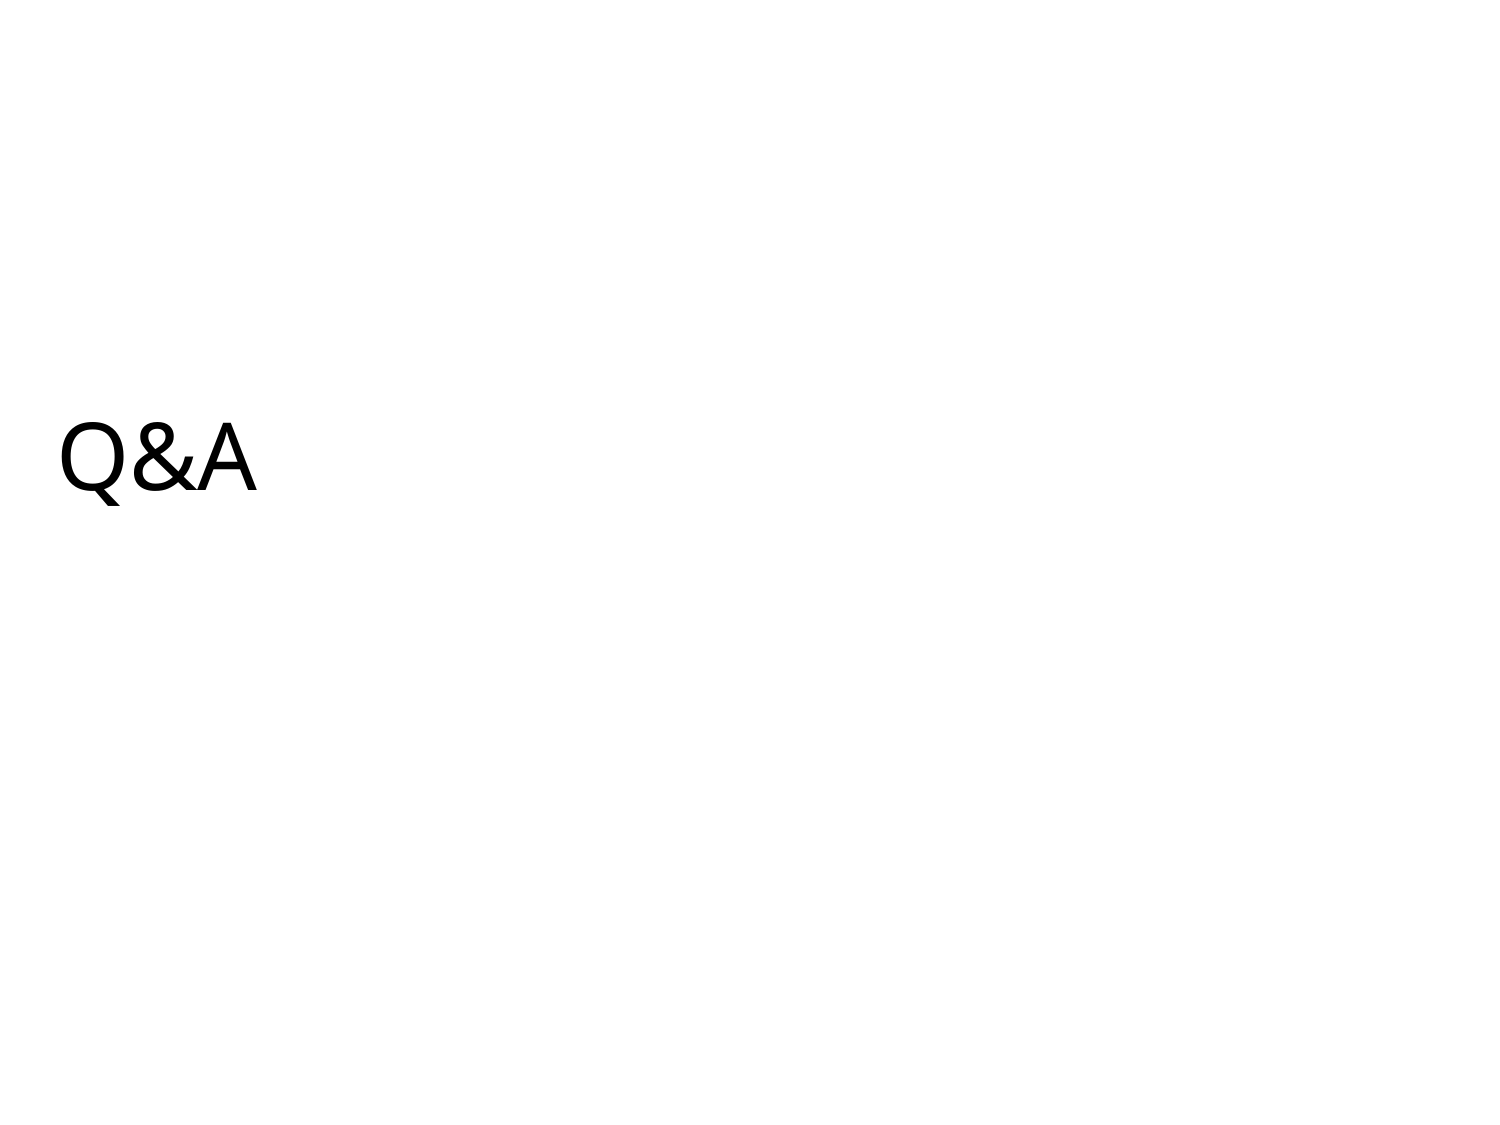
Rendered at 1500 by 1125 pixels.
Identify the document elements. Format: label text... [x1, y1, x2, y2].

title Q&A [41, 389, 1459, 496]
